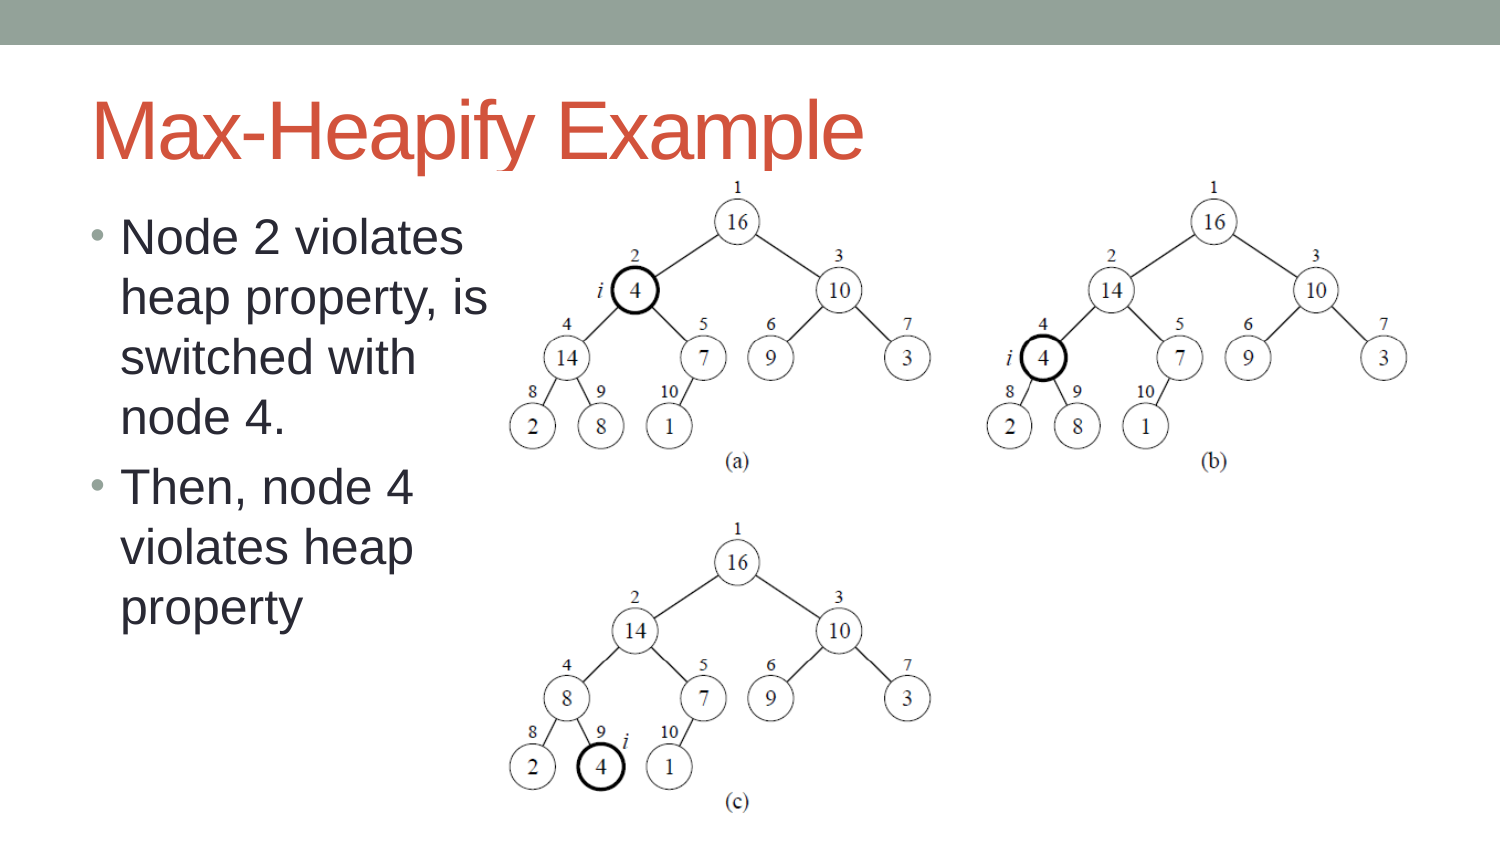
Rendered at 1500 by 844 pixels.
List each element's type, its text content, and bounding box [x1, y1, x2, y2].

title Max-Heapify Example [75, 65, 1425, 188]
list Node 2 violates heap property, is switched with node 4. Then, node 4 violates heap property [75, 196, 484, 797]
picture [487, 171, 1426, 826]
